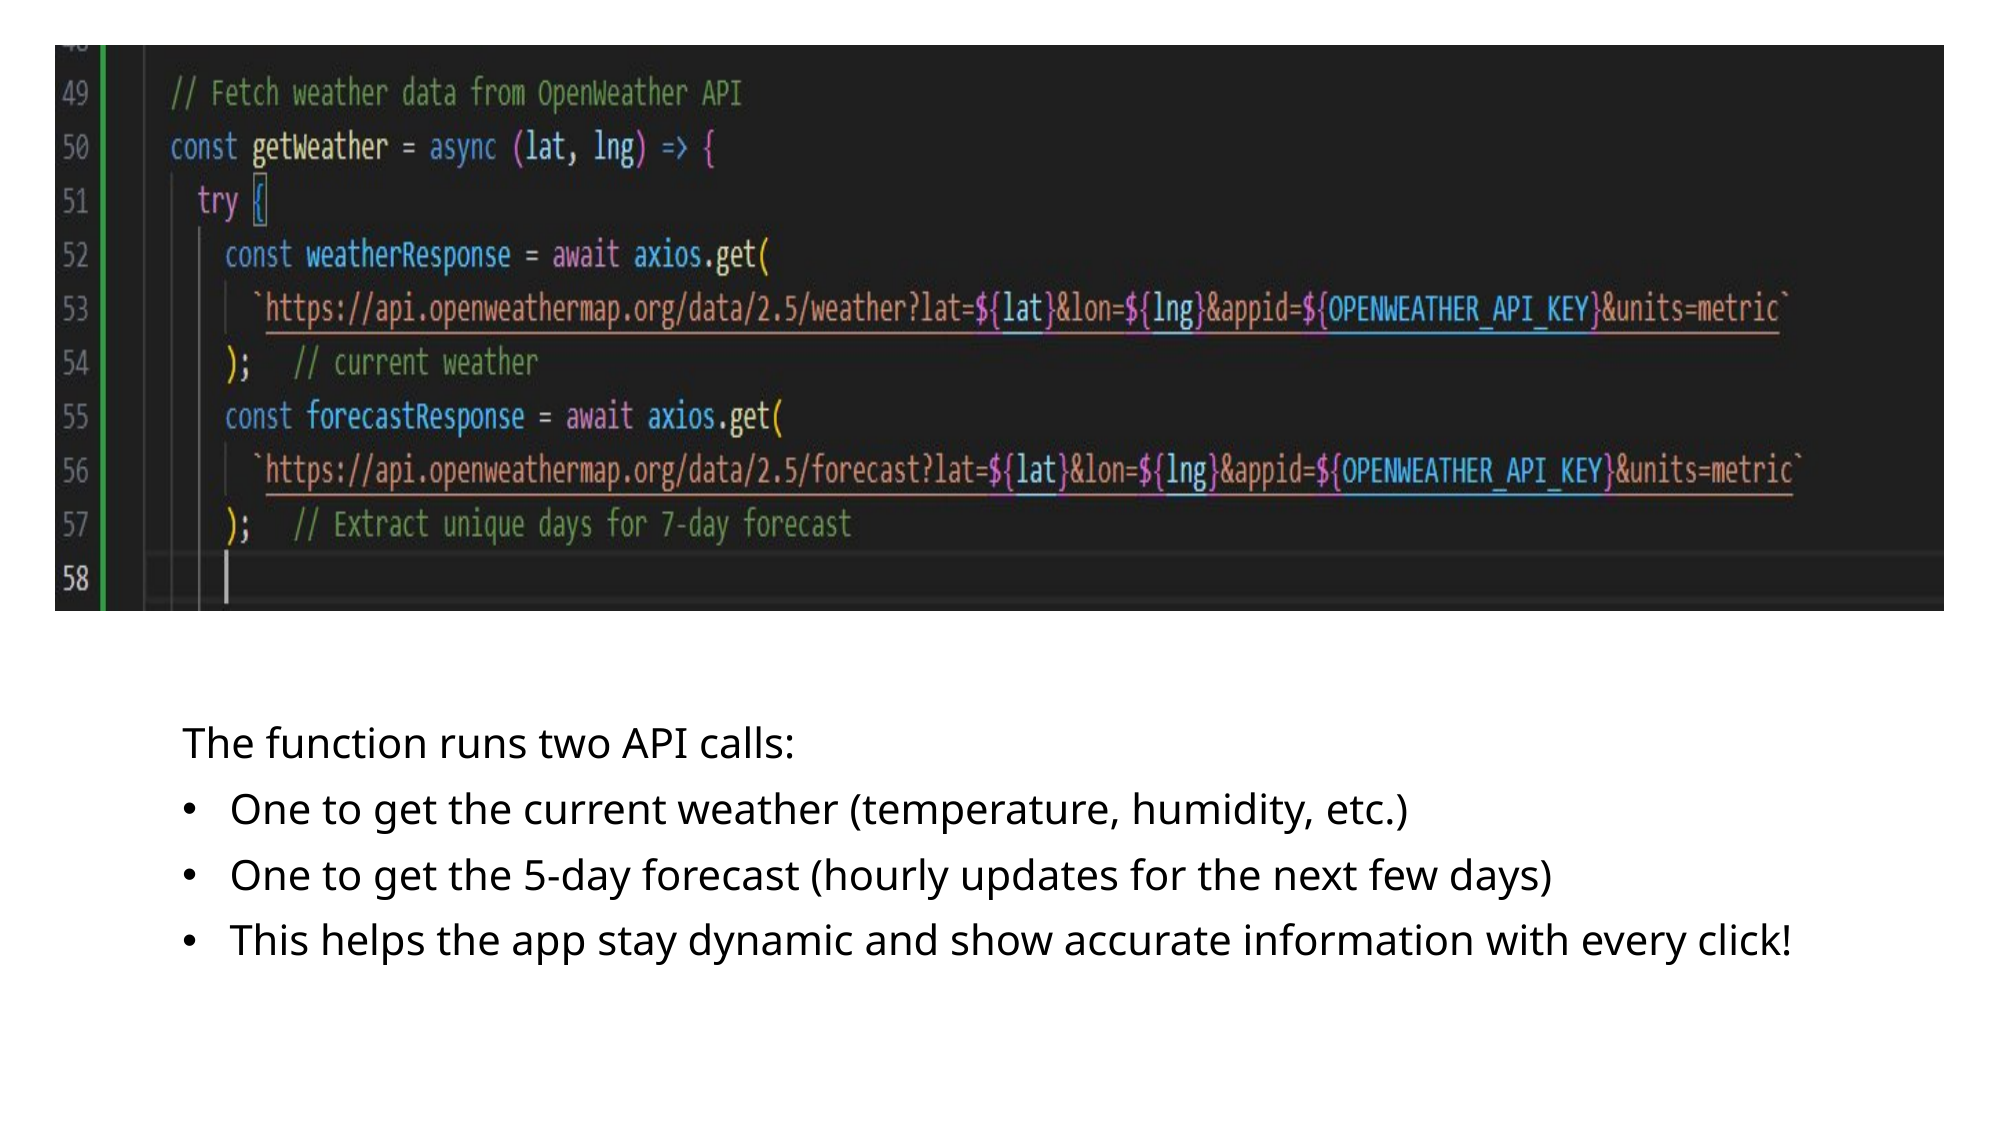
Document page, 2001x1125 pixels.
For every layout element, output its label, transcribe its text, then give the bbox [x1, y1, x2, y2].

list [54, 44, 1944, 611]
title The function runs two API calls: One to get the current weather (temperature, humidity, etc.) One to get the 5-day forecast (hourly updates for the next few days) This helps the app stay dynamic and show accurate information with every click! [167, 757, 1893, 975]
